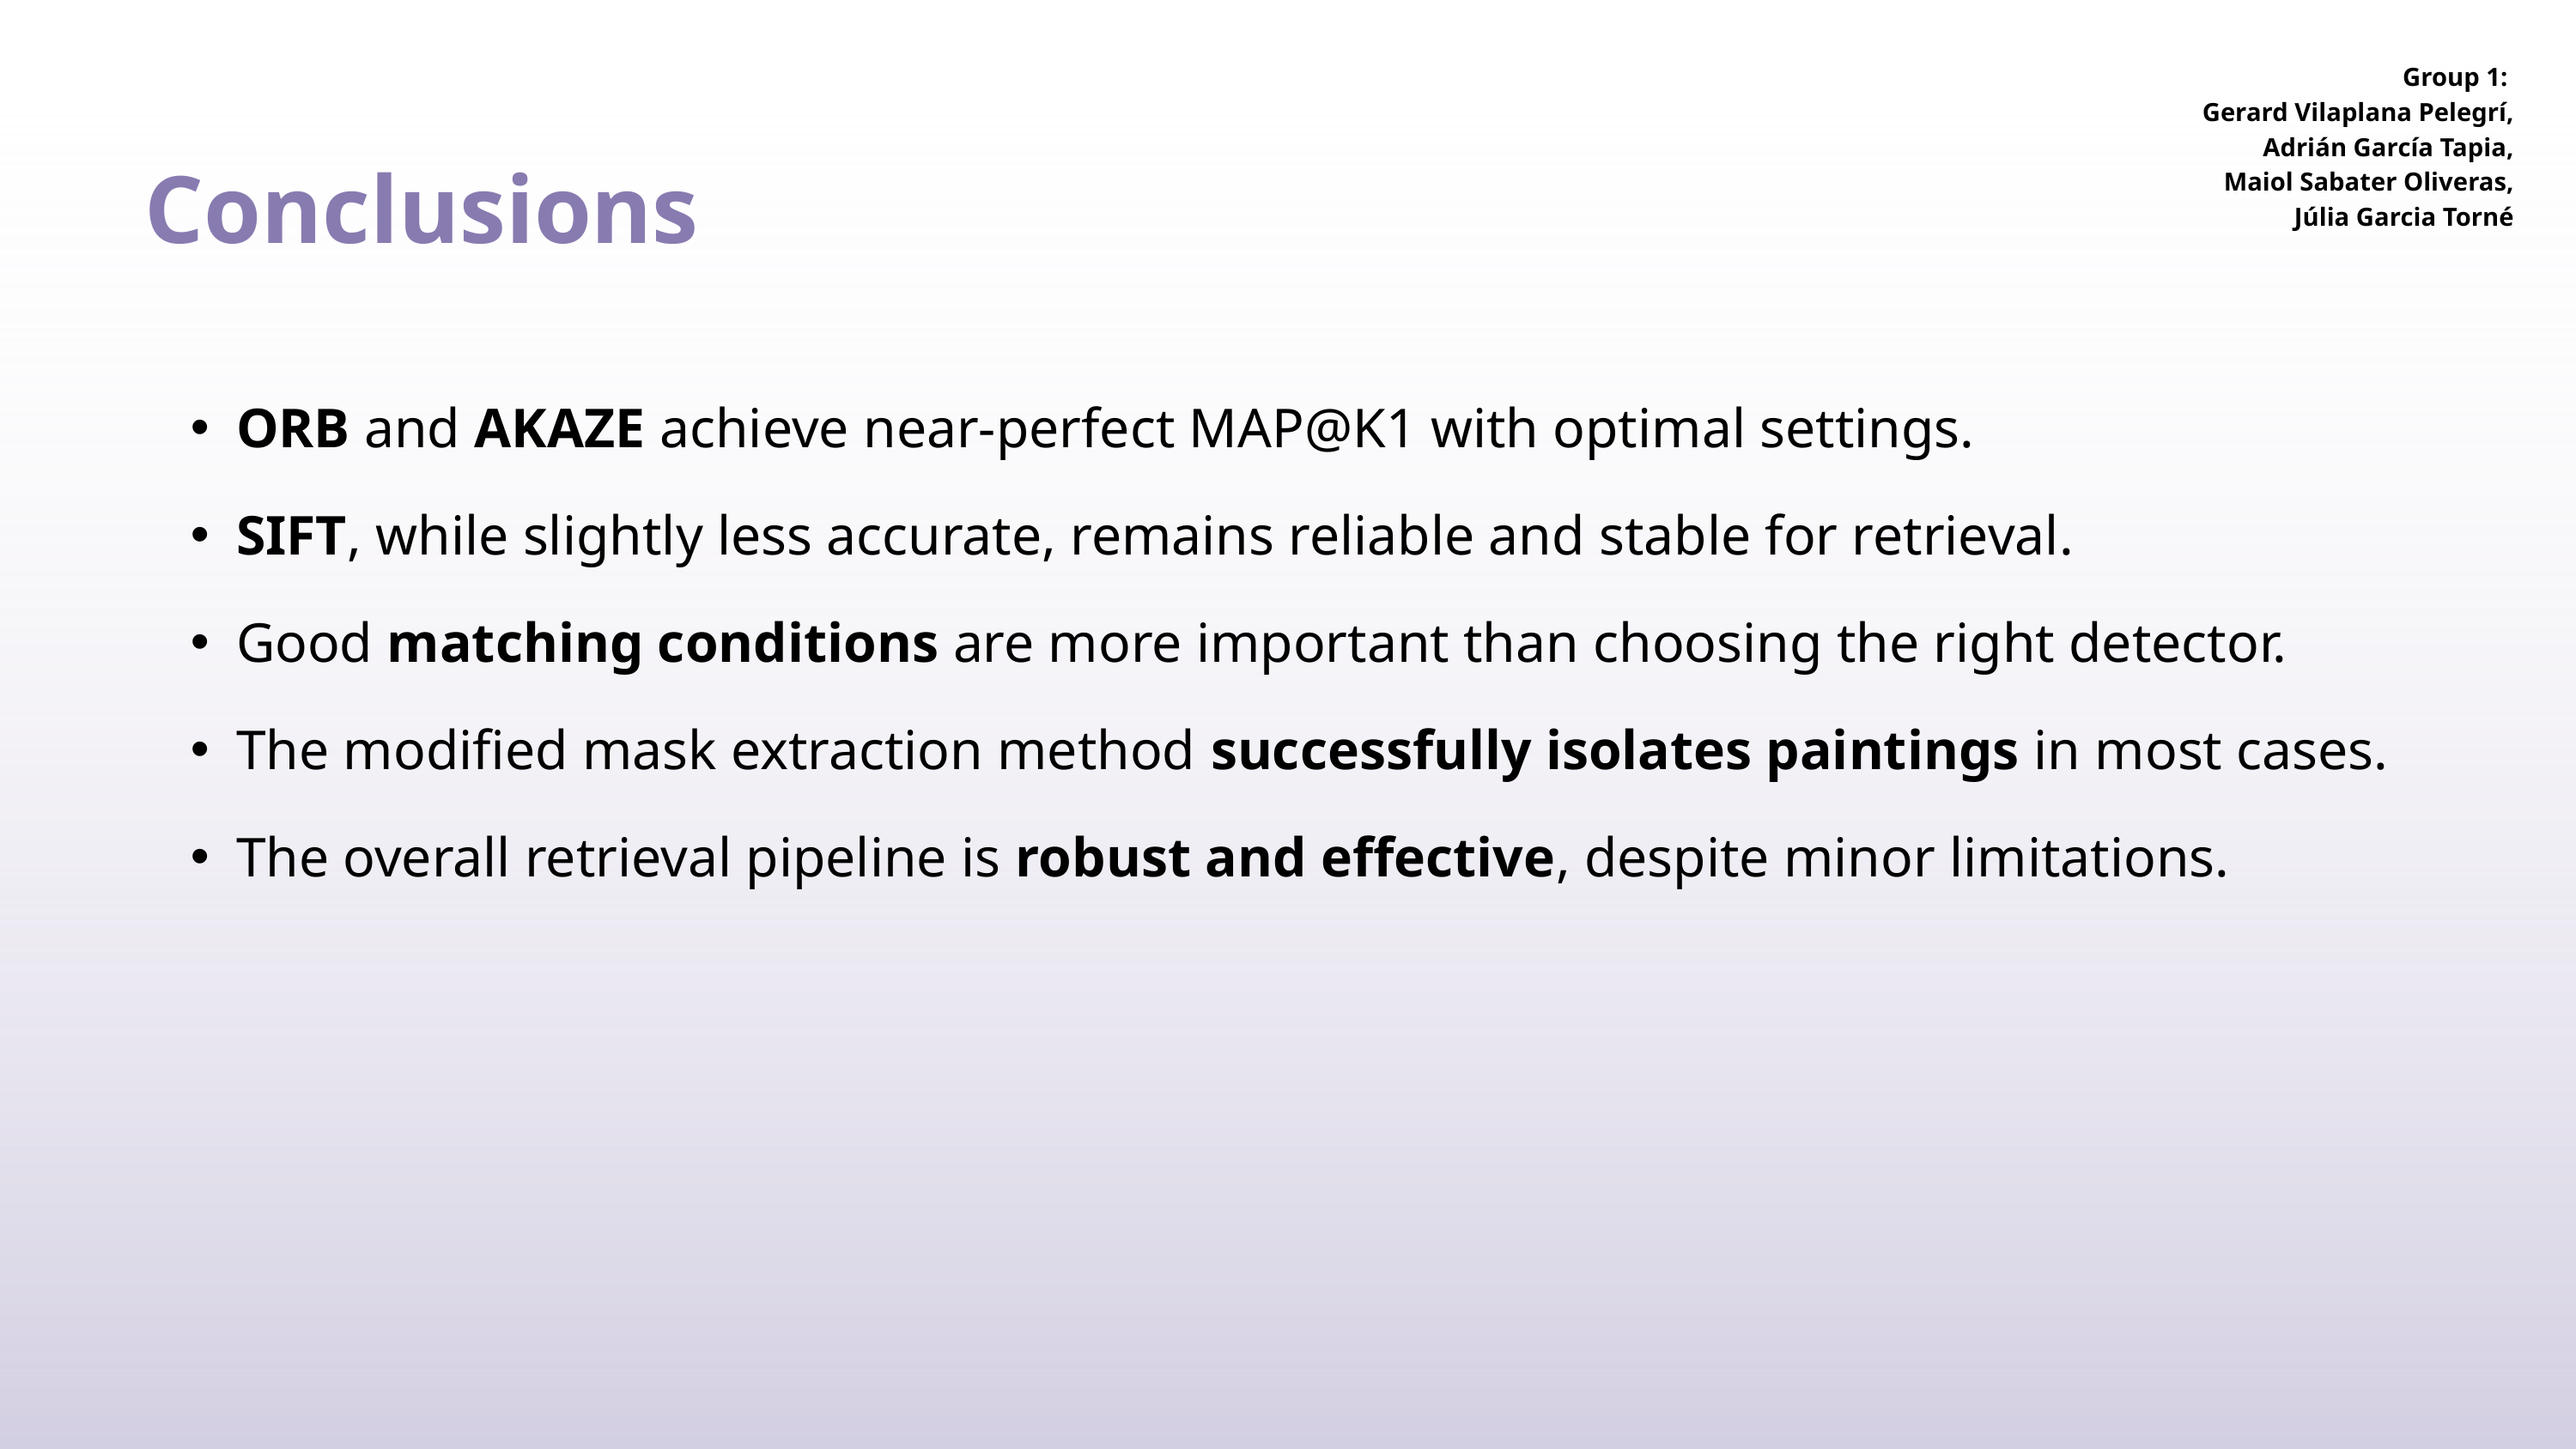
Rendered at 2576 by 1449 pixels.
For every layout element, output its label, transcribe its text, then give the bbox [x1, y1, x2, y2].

text_box ORB and AKAZE achieve near-perfect MAP@K1 with optimal settings. SIFT, while slightly less accurate, remains reliable and stable for retrieval. Good matching conditions are more important than choosing the right detector. The modified mask extraction method successfully isolates paintings in most cases. The overall retrieval pipeline is robust and effective, despite minor limitations. [144, 351, 2432, 996]
text_box Group 1: Gerard Vilaplana Pelegrí, Adrián García Tapia, Maiol Sabater Oliveras, Júlia Garcia Torné [2161, 56, 2514, 232]
text_box Conclusions [144, 131, 2432, 262]
text_box [0, 0, 2576, 1449]
